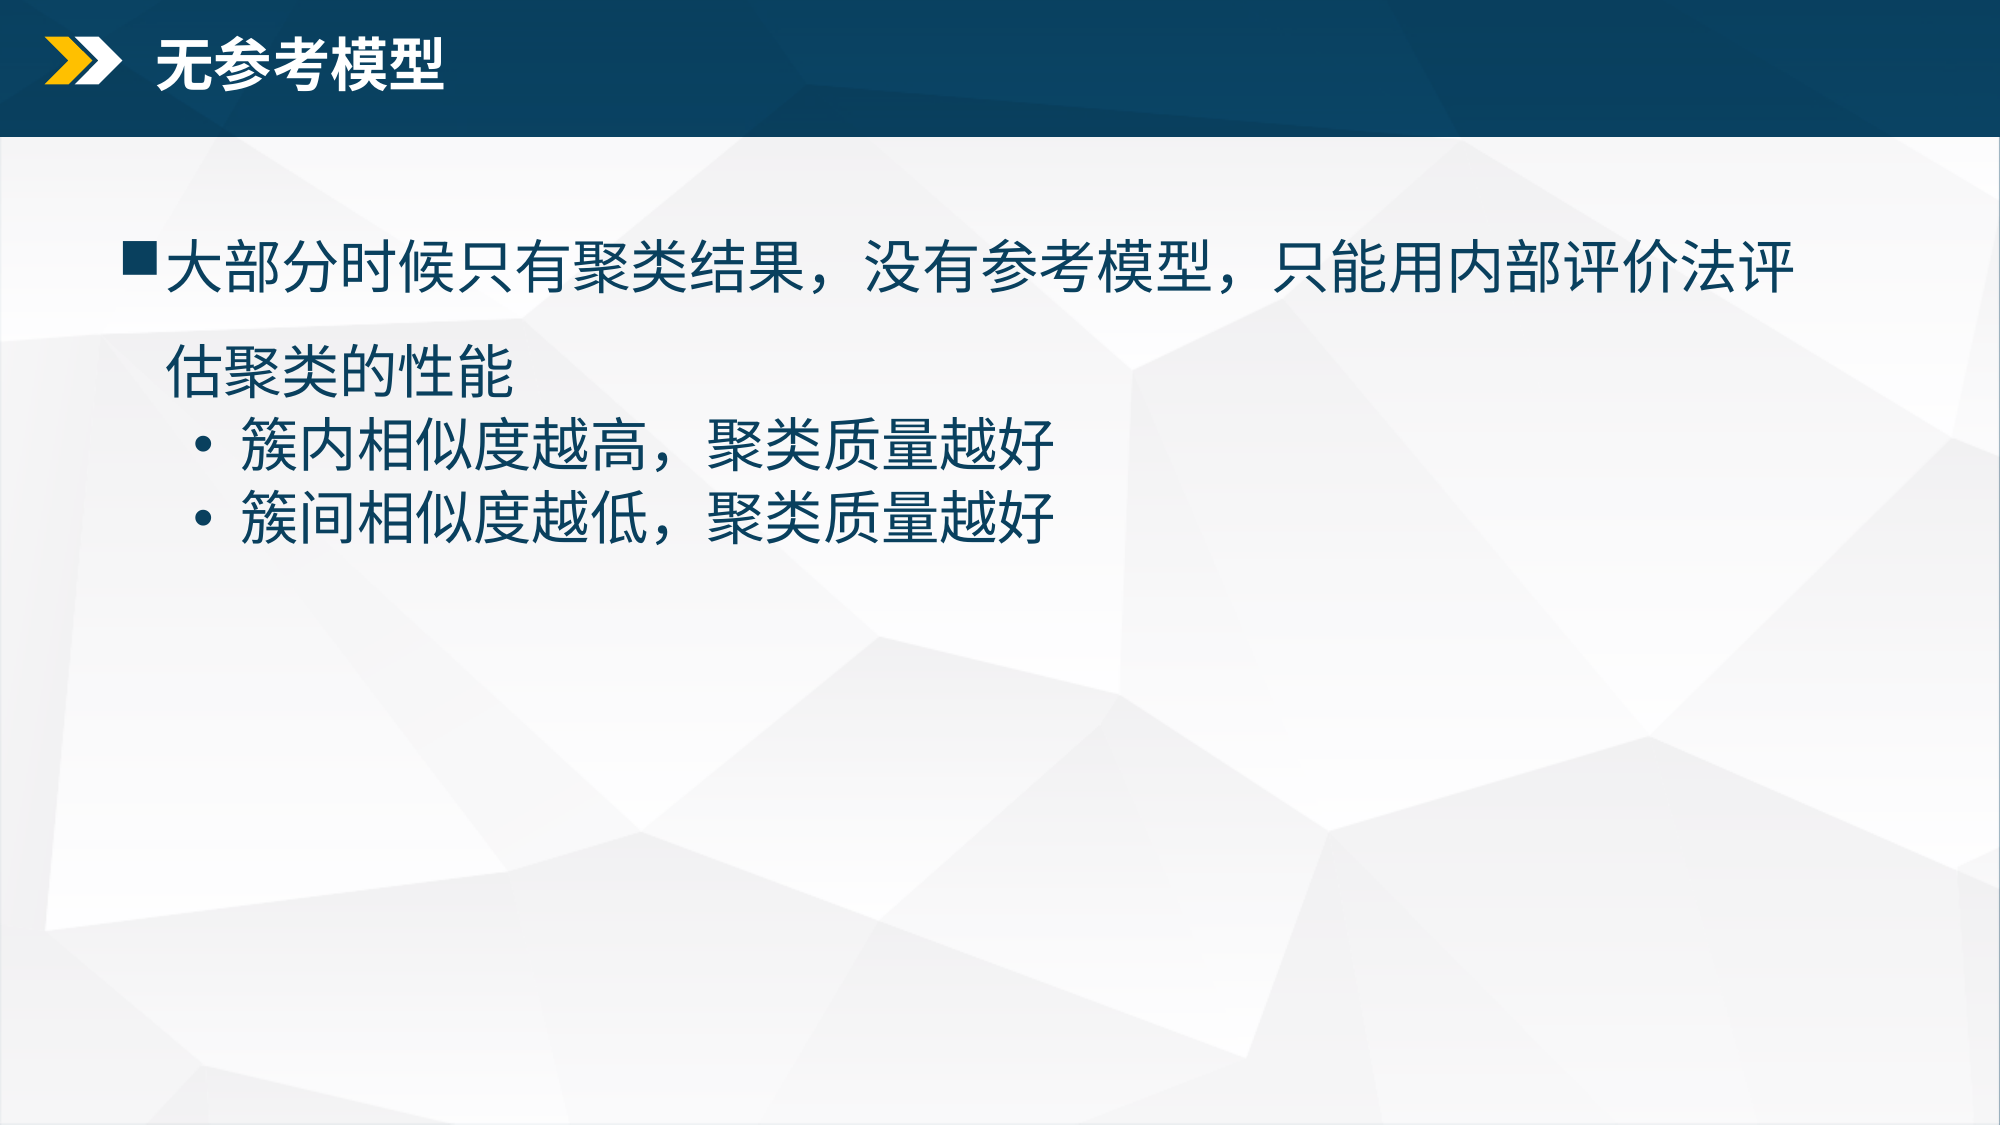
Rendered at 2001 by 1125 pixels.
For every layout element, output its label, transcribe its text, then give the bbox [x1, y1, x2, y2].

list 大部分时候只有聚类结果，没有参考模型，只能用内部评价法评估聚类的性能 簇内相似度越高，聚类质量越好 簇间相似度越低，聚类质量越好 [103, 188, 1868, 1048]
list 无参考模型 [140, 28, 1027, 93]
picture [0, 0, 2000, 1125]
